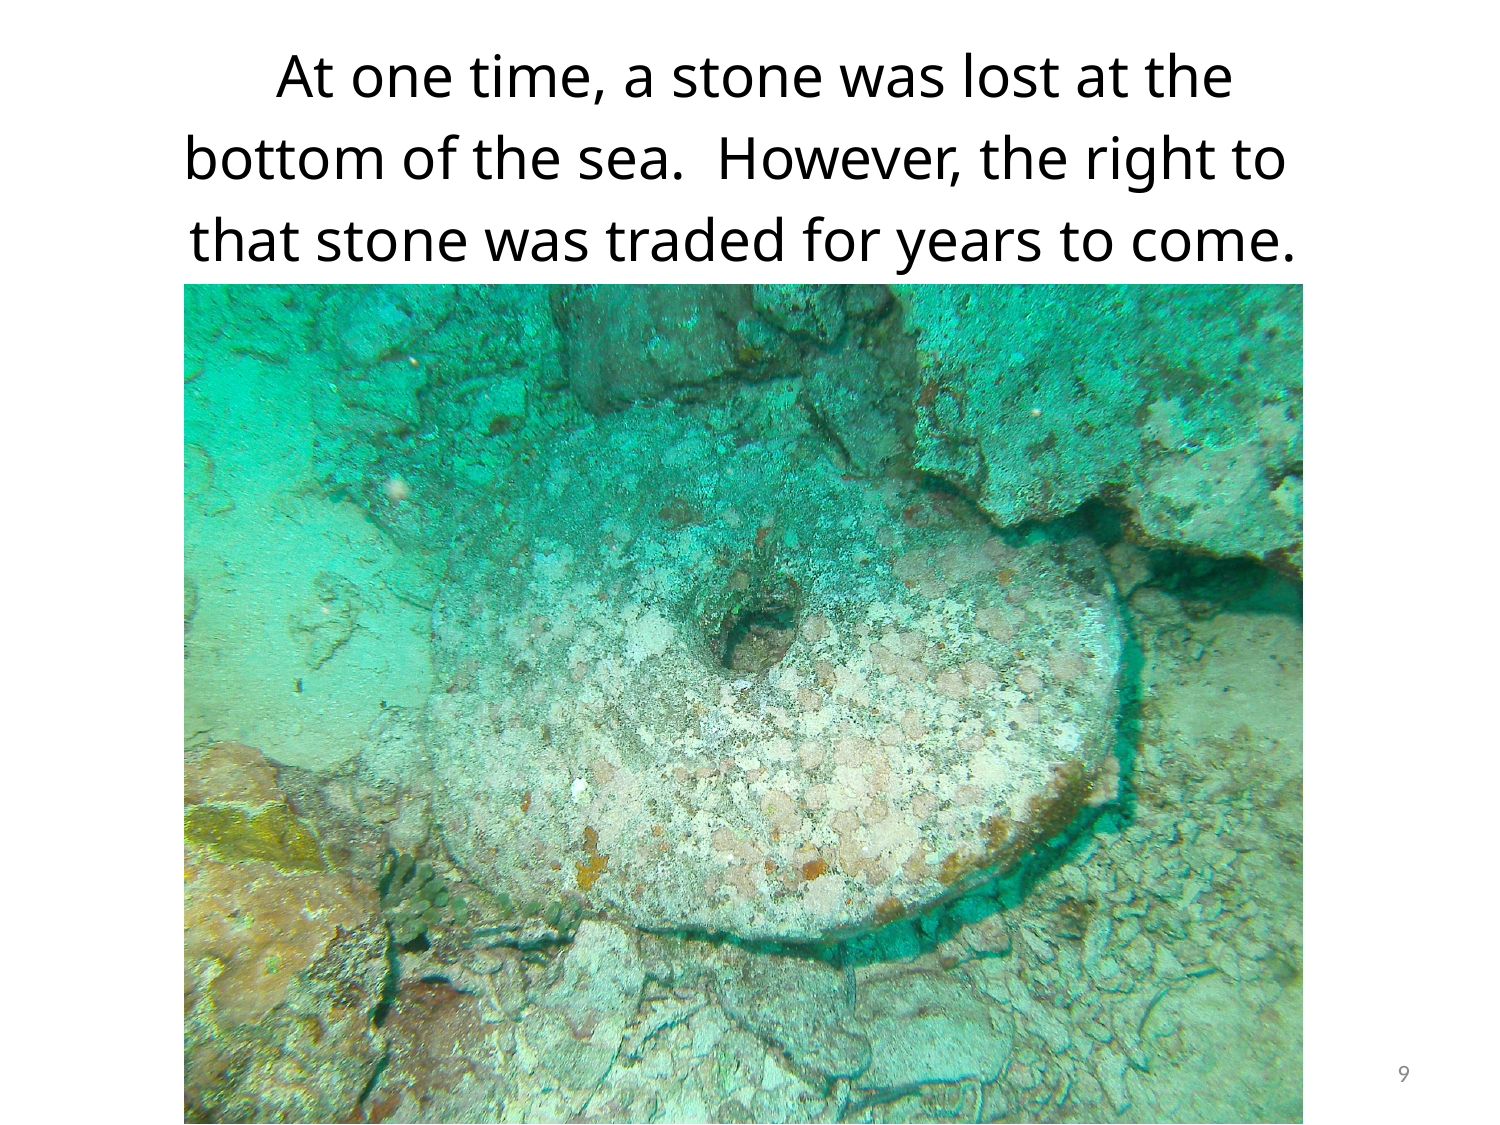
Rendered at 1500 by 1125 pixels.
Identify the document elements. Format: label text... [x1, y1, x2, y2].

list At one time, a stone was lost at the bottom of the sea. However, the right to that stone was traded for years to come. [117, 31, 1370, 324]
picture [183, 284, 1304, 1125]
slide_number 9 [1309, 1042, 1425, 1103]
